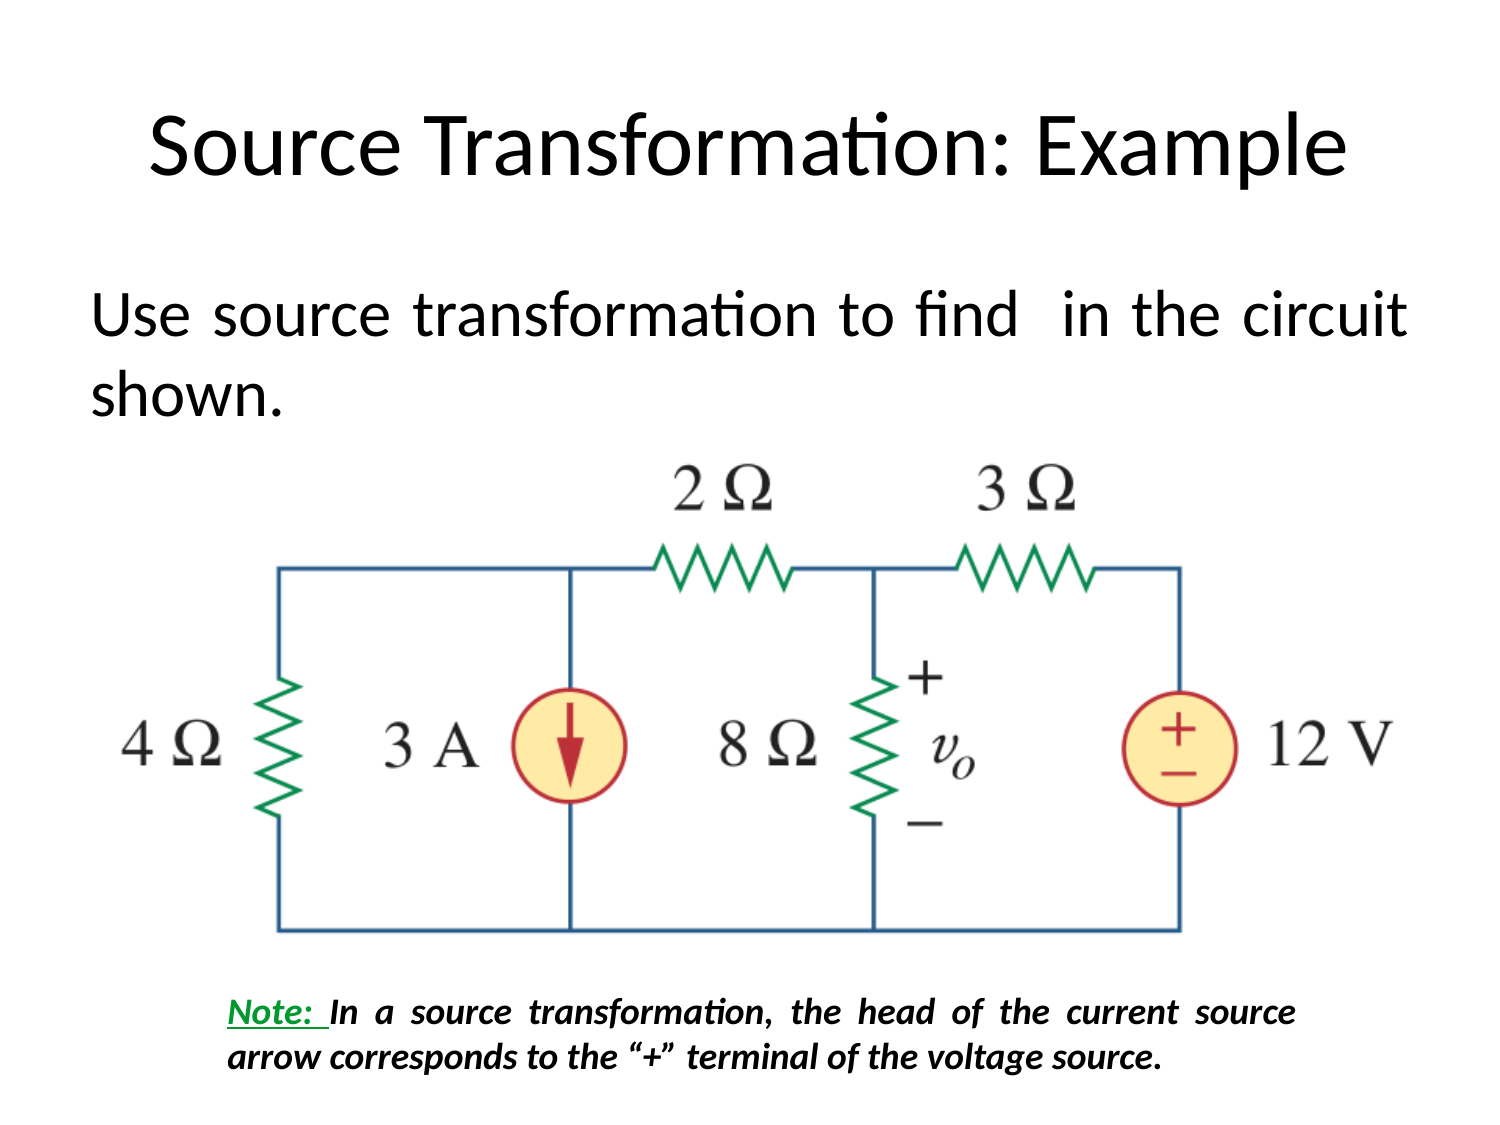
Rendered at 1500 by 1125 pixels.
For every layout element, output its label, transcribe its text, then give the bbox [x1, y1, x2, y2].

text_box Note: In a source transformation, the head of the current source arrow corresponds to the “+” terminal of the voltage source. [212, 979, 1313, 1085]
title Source Transformation: Example [75, 45, 1425, 233]
picture [105, 449, 1394, 951]
